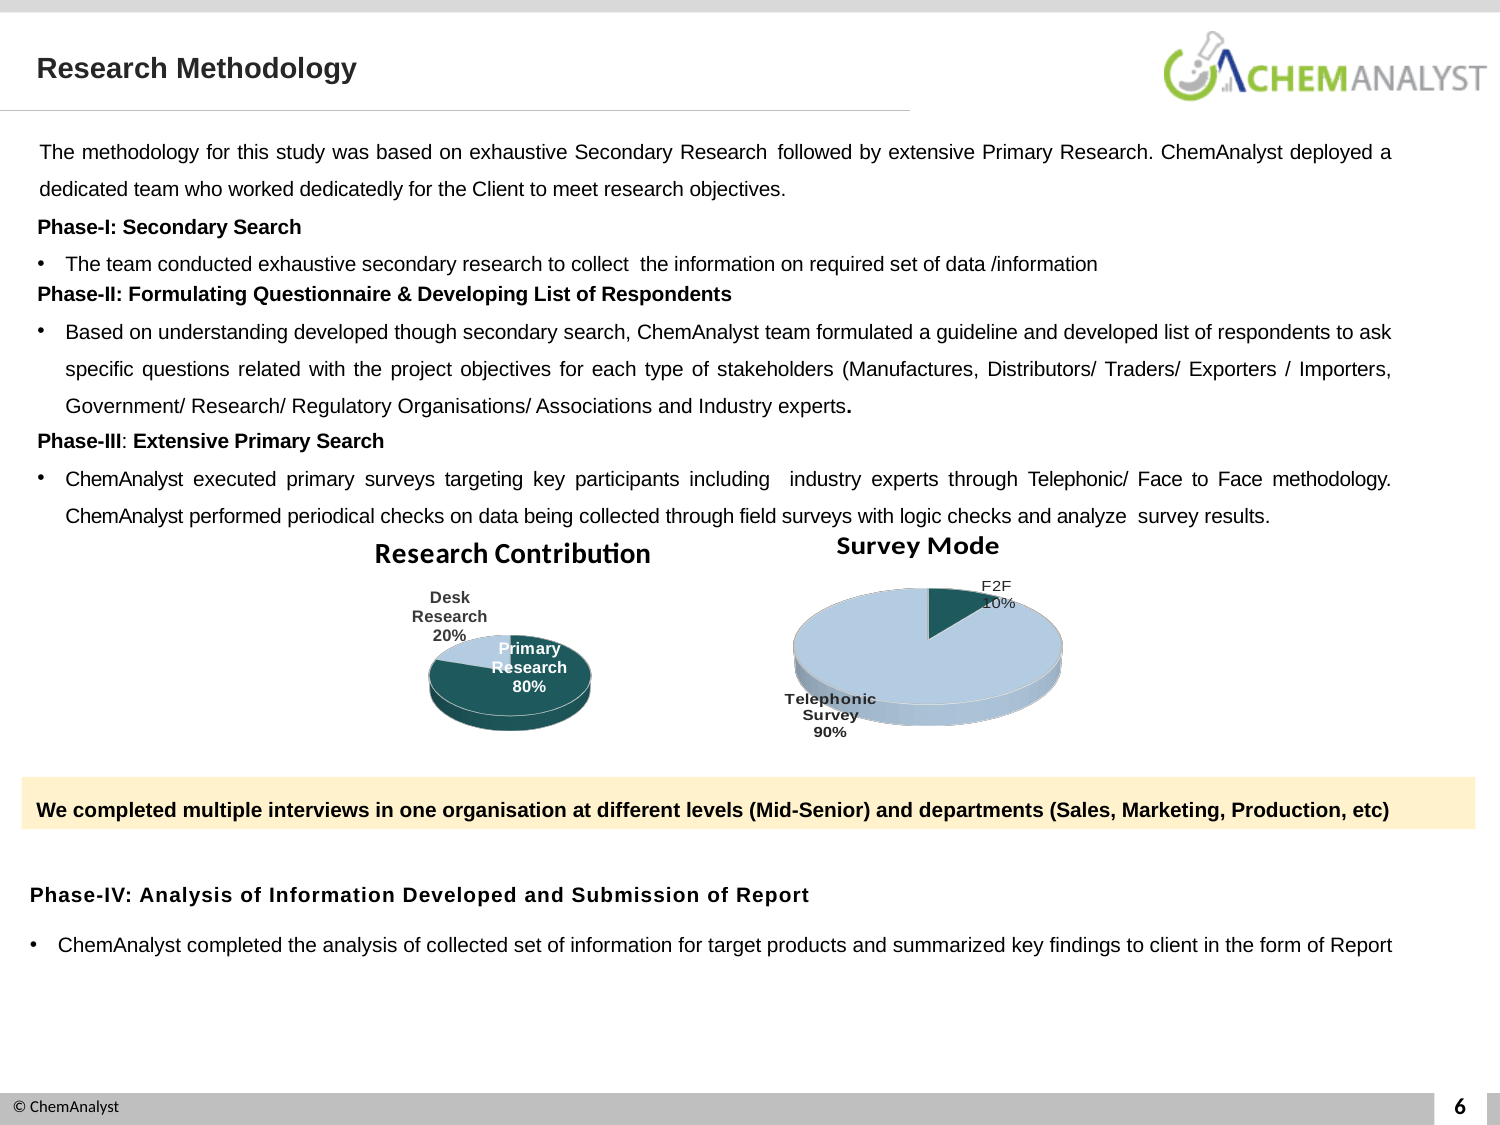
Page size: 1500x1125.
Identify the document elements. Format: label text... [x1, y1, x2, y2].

text_box Phase-IV: Analysis of Information Developed and Submission of Report ChemAnalyst completed the analysis of collected set of information for target products and summarized key findings to client in the form of Report [29, 855, 1484, 957]
picture [1164, 31, 1497, 118]
chart [289, 519, 1172, 784]
text_box Phase-III: Extensive Primary Search ChemAnalyst executed primary surveys targeting key participants including industry experts through Telephonic/ Face to Face methodology. ChemAnalyst performed periodical checks on data being collected through field surveys with logic checks and analyze survey results. [37, 401, 1392, 528]
text_box We completed multiple interviews in one organisation at different levels (Mid-Senior) and departments (Sales, Marketing, Production, etc) [21, 776, 1476, 830]
text_box The methodology for this study was based on exhaustive Secondary Research followed by extensive Primary Research. ChemAnalyst deployed a dedicated team who worked dedicatedly for the Client to meet research objectives. Phase-I: Secondary Search The team conducted exhaustive secondary research to collect the information on required set of data /information [37, 112, 1392, 276]
text_box Phase-II: Formulating Questionnaire & Developing List of Respondents Based on understanding developed though secondary search, ChemAnalyst team formulated a guideline and developed list of respondents to ask specific questions related with the project objectives for each type of stakeholders (Manufactures, Distributors/ Traders/ Exporters / Importers, Government/ Research/ Regulatory Organisations/ Associations and Industry experts. [37, 276, 1392, 401]
list Research Methodology [21, 31, 1312, 107]
